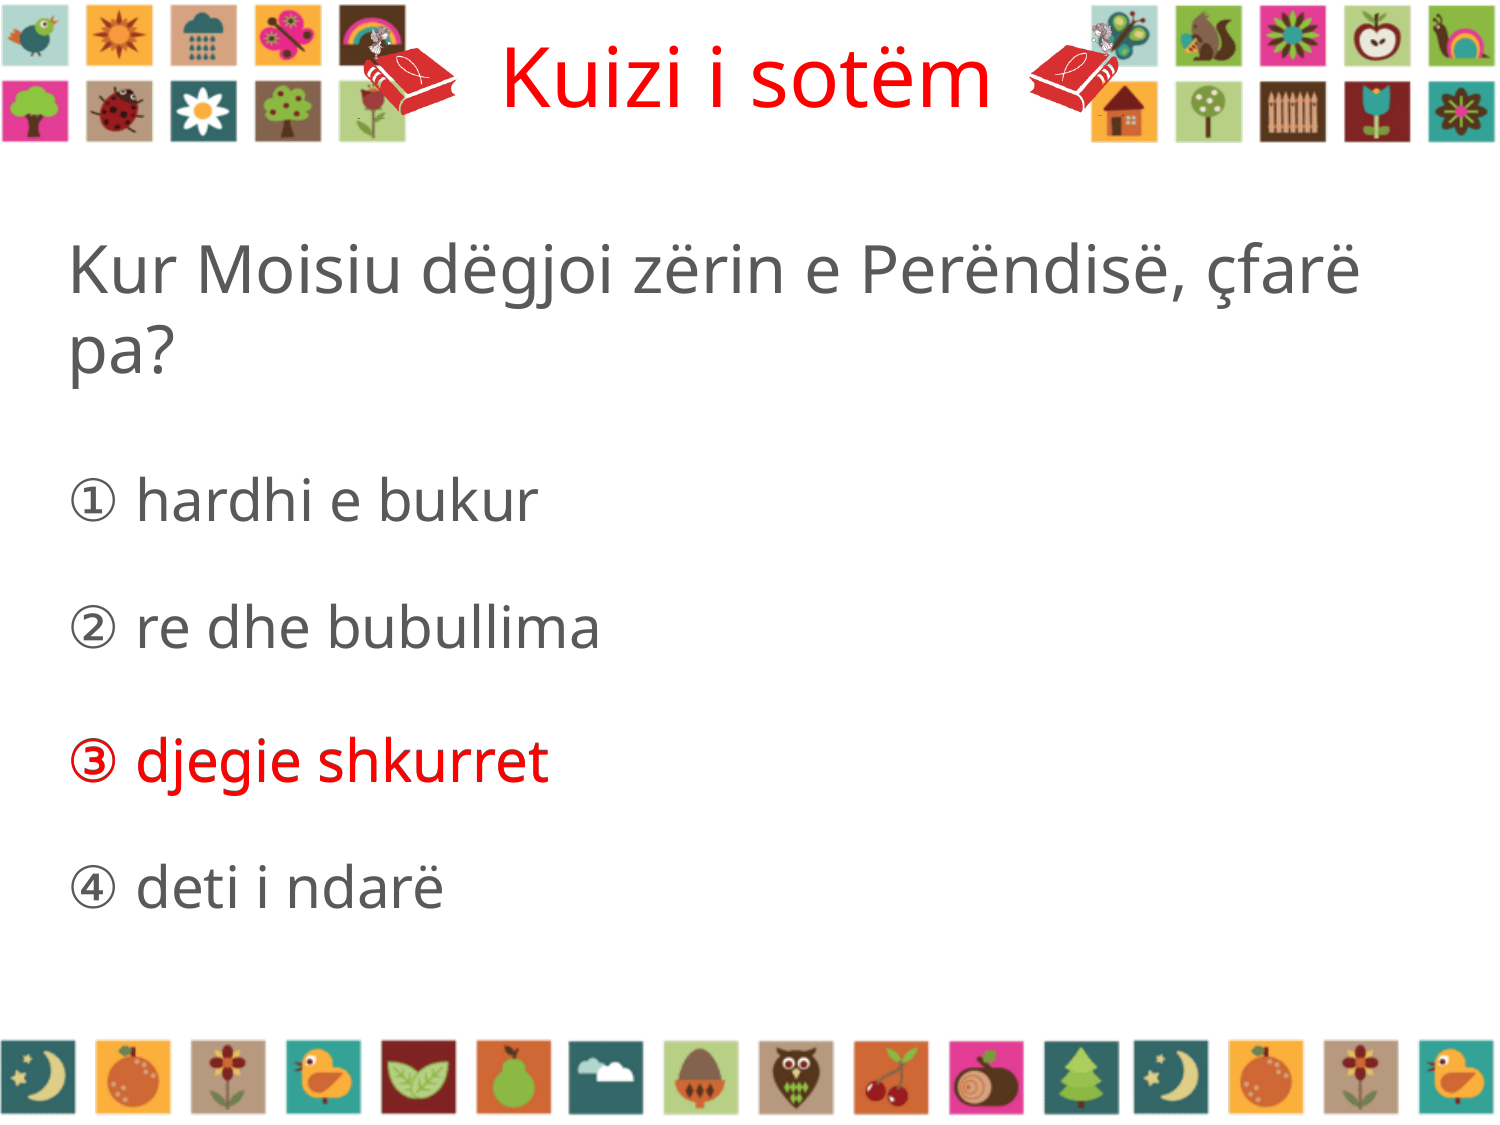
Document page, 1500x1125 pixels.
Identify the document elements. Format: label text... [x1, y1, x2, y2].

text_box ④ deti i ndarë [53, 842, 1483, 928]
text_box Kur Moisiu dëgjoi zërin e Perëndisë, çfarë pa? [53, 219, 1436, 395]
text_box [0, 1028, 1500, 1118]
text_box ① hardhi e bukur [53, 456, 1436, 541]
picture [996, 3, 1500, 150]
text_box ② re dhe bubullima [53, 582, 1436, 668]
text_box Kuizi i sotëm [425, 16, 1078, 131]
text_box ③ djegie shkurret [53, 716, 1483, 802]
picture [0, 3, 489, 150]
